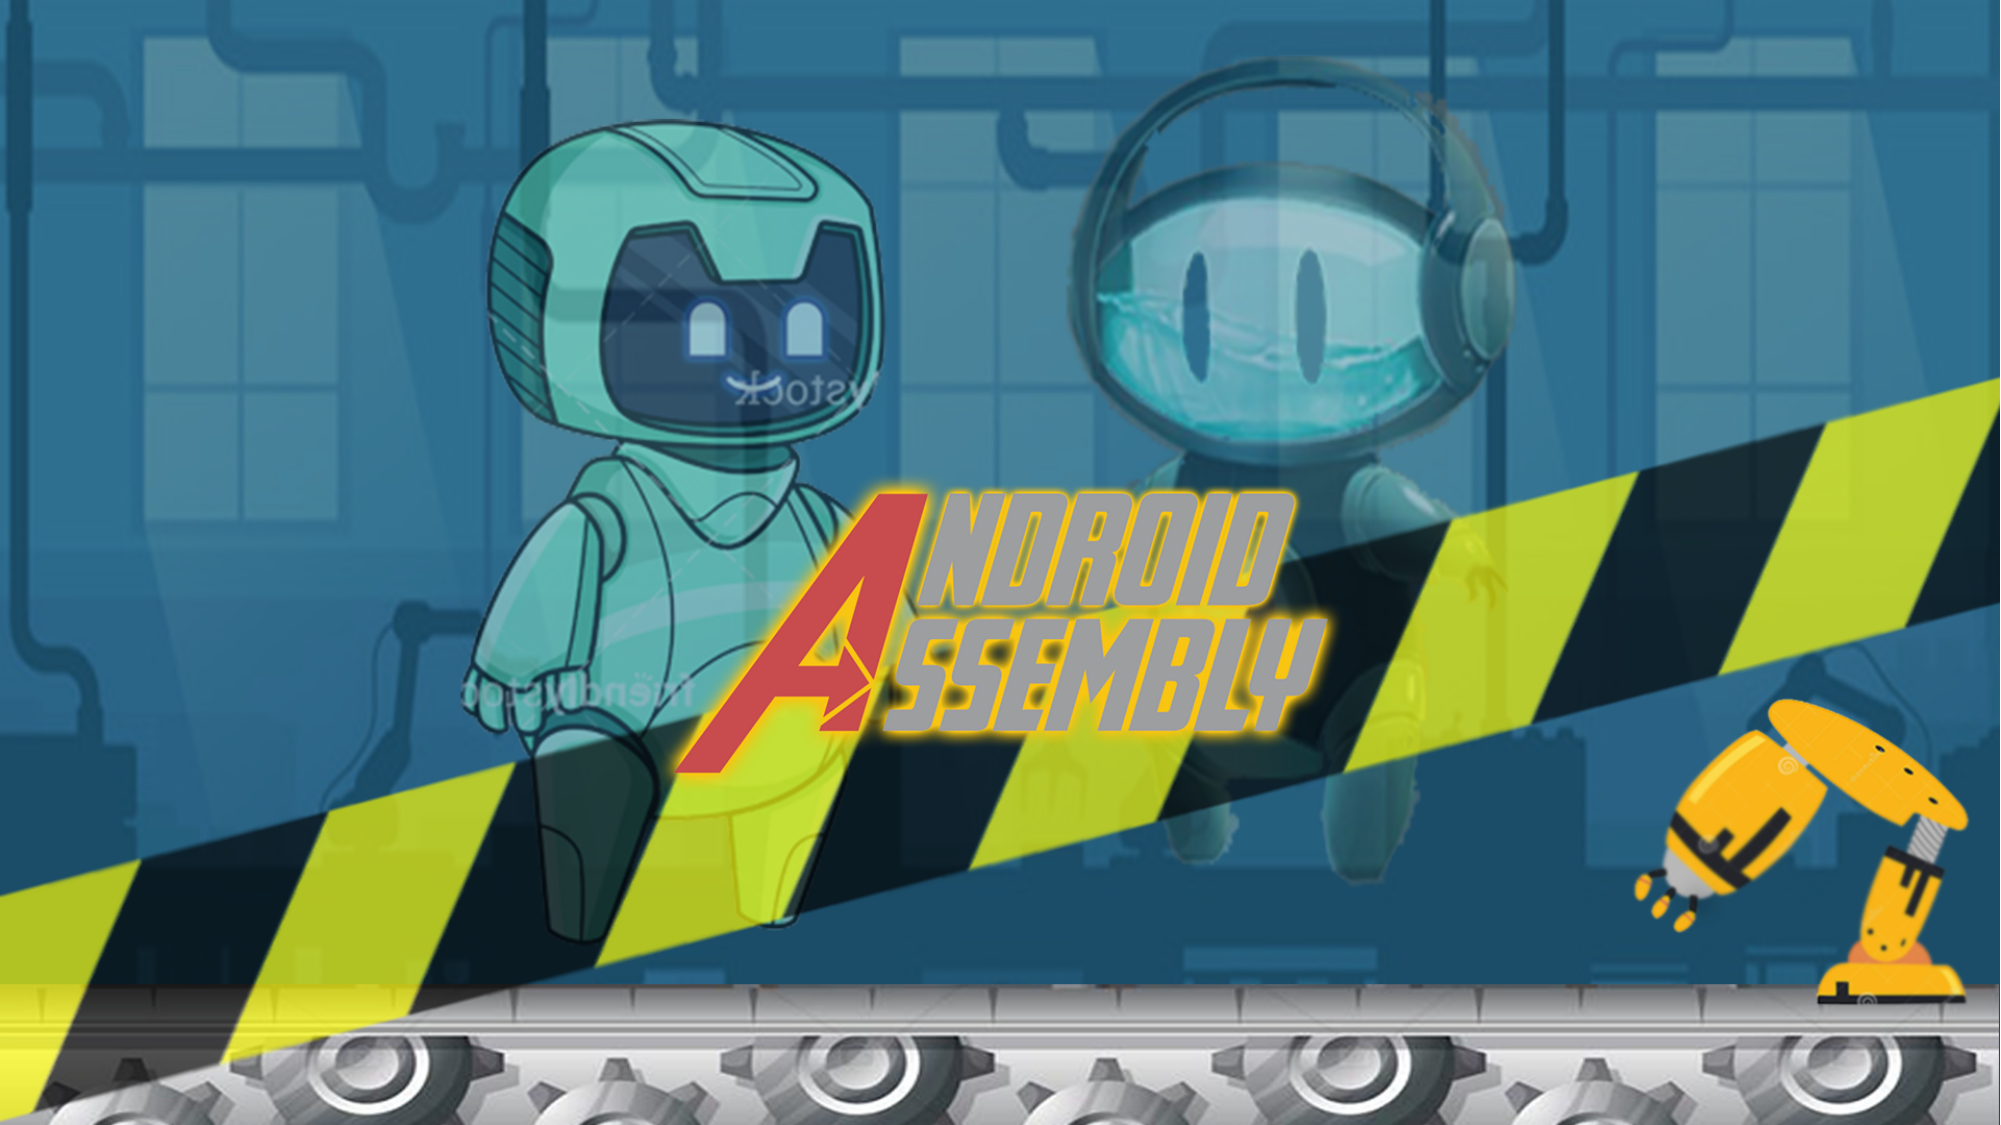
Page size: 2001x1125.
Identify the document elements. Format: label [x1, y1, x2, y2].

list [0, 0, 2000, 1125]
